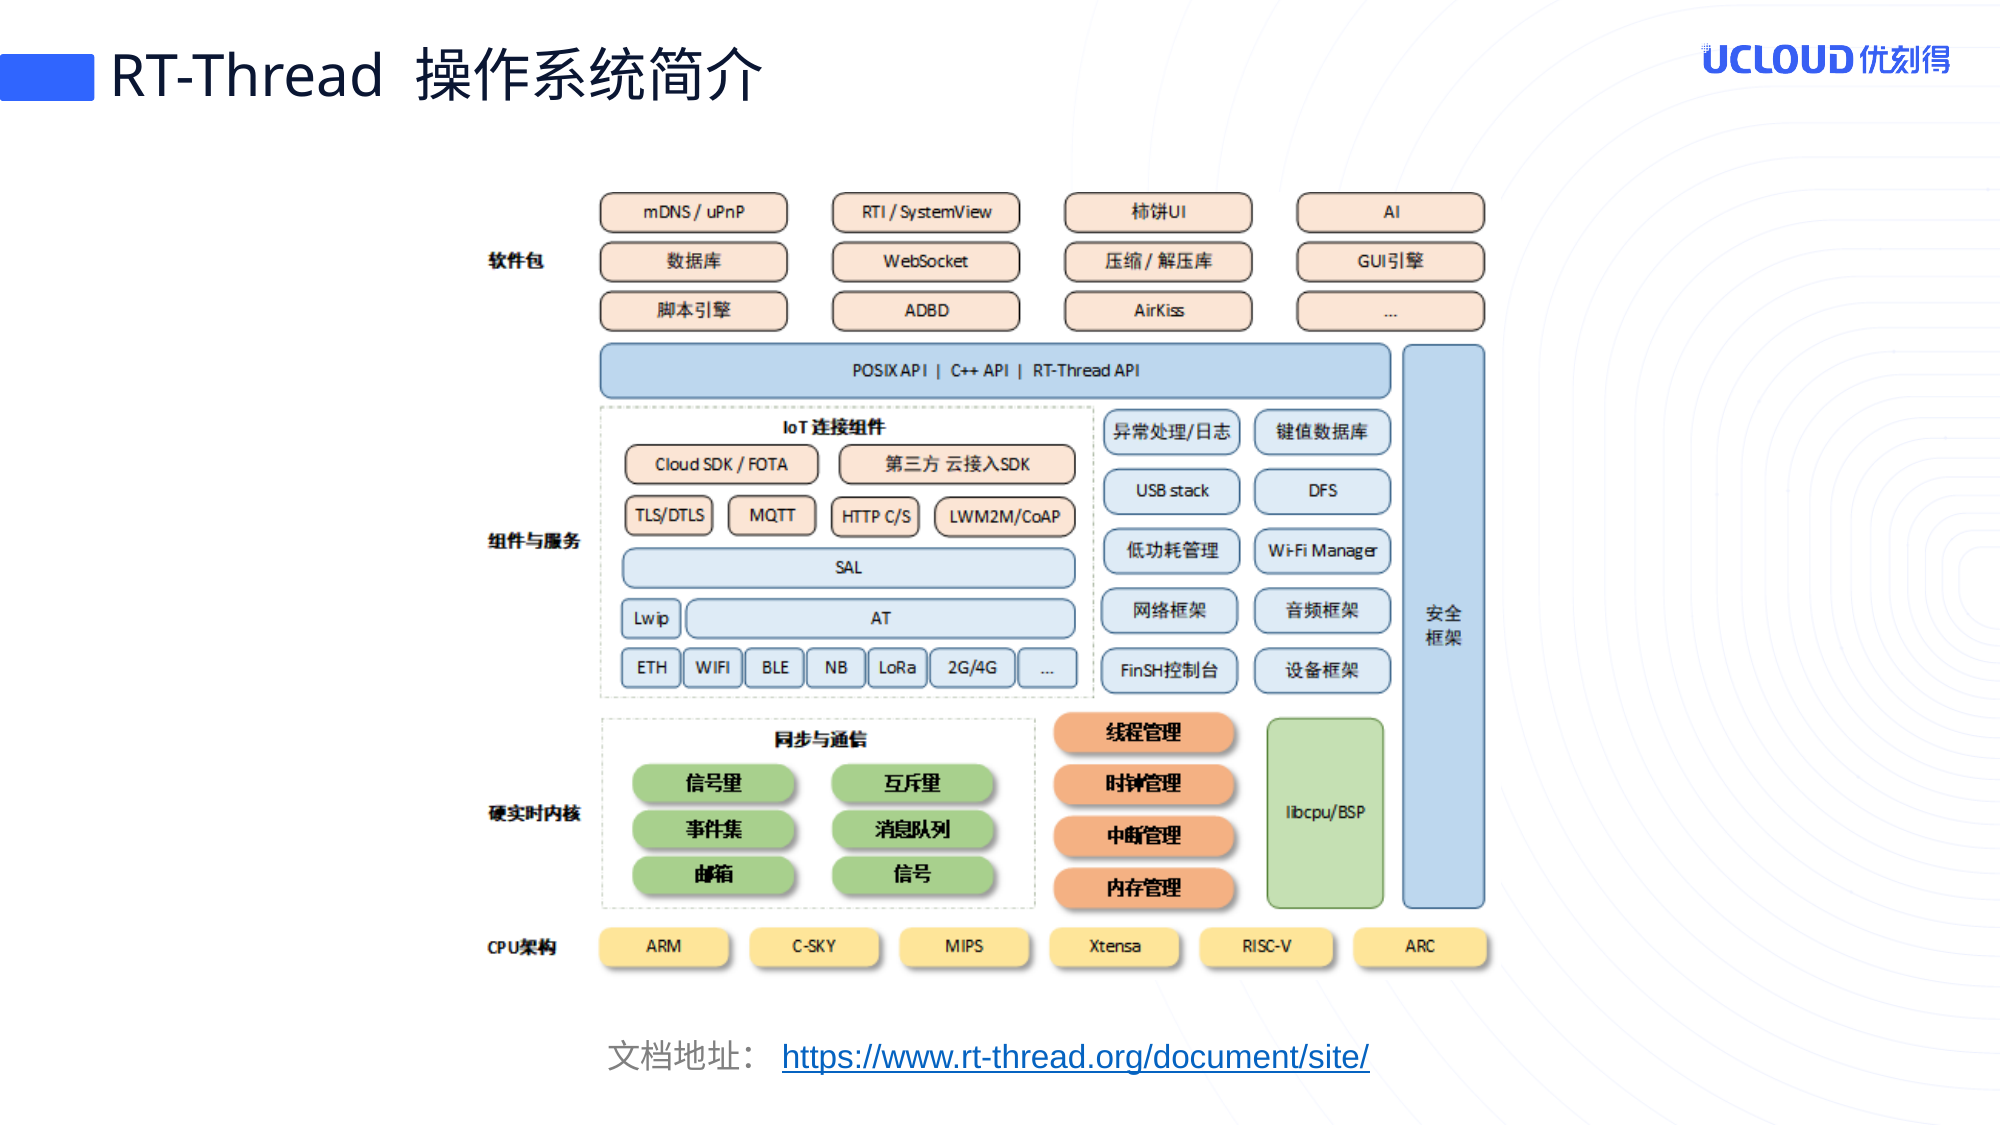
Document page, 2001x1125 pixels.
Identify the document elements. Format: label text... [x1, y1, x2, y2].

text_box 文档地址：https://www.rt-thread.org/document/site/ [592, 1028, 1385, 1083]
title RT-Thread 操作系统简介 [94, 38, 1481, 117]
picture [0, 0, 2000, 1125]
